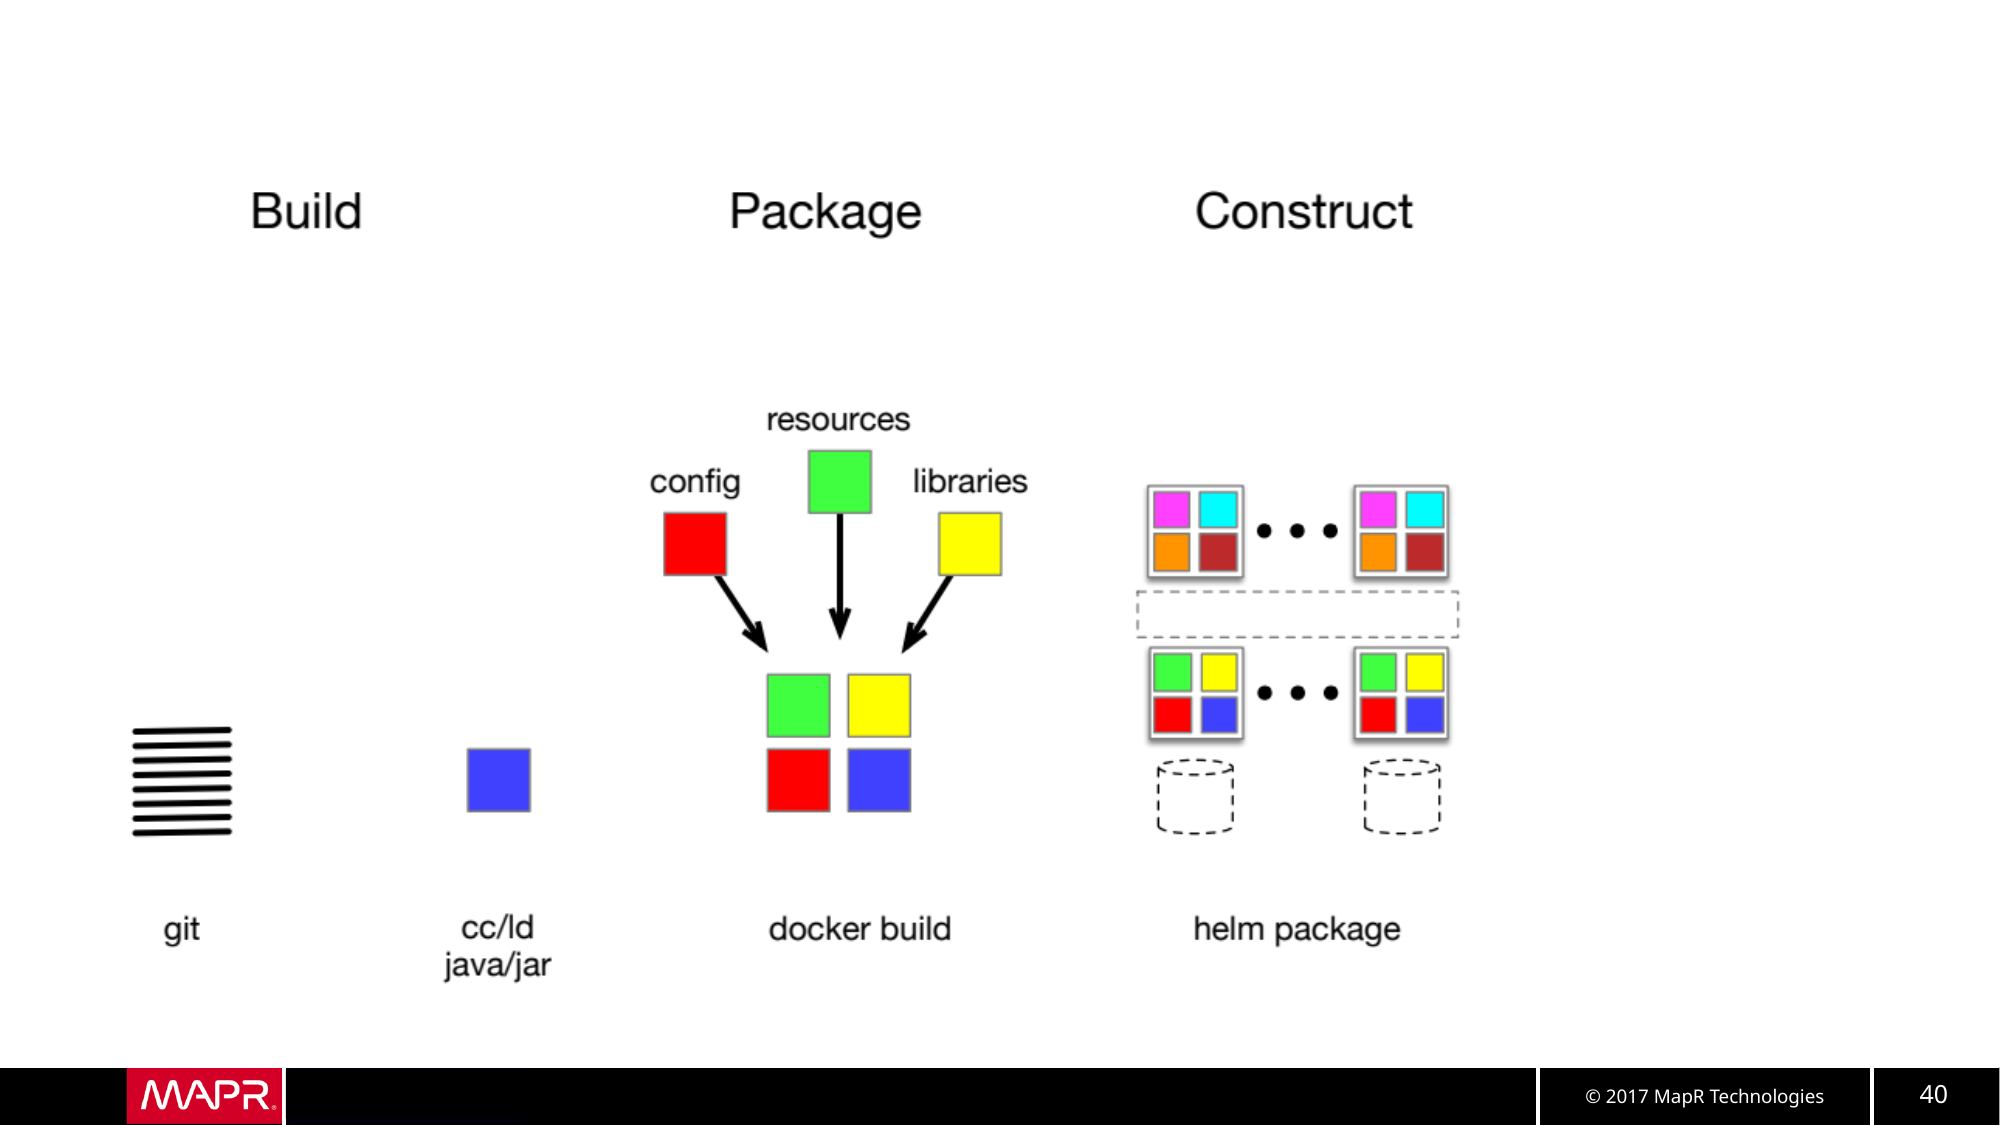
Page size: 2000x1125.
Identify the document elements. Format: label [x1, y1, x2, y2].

picture [103, 1068, 282, 1125]
picture [286, 1119, 524, 1125]
picture [0, 103, 2000, 1021]
